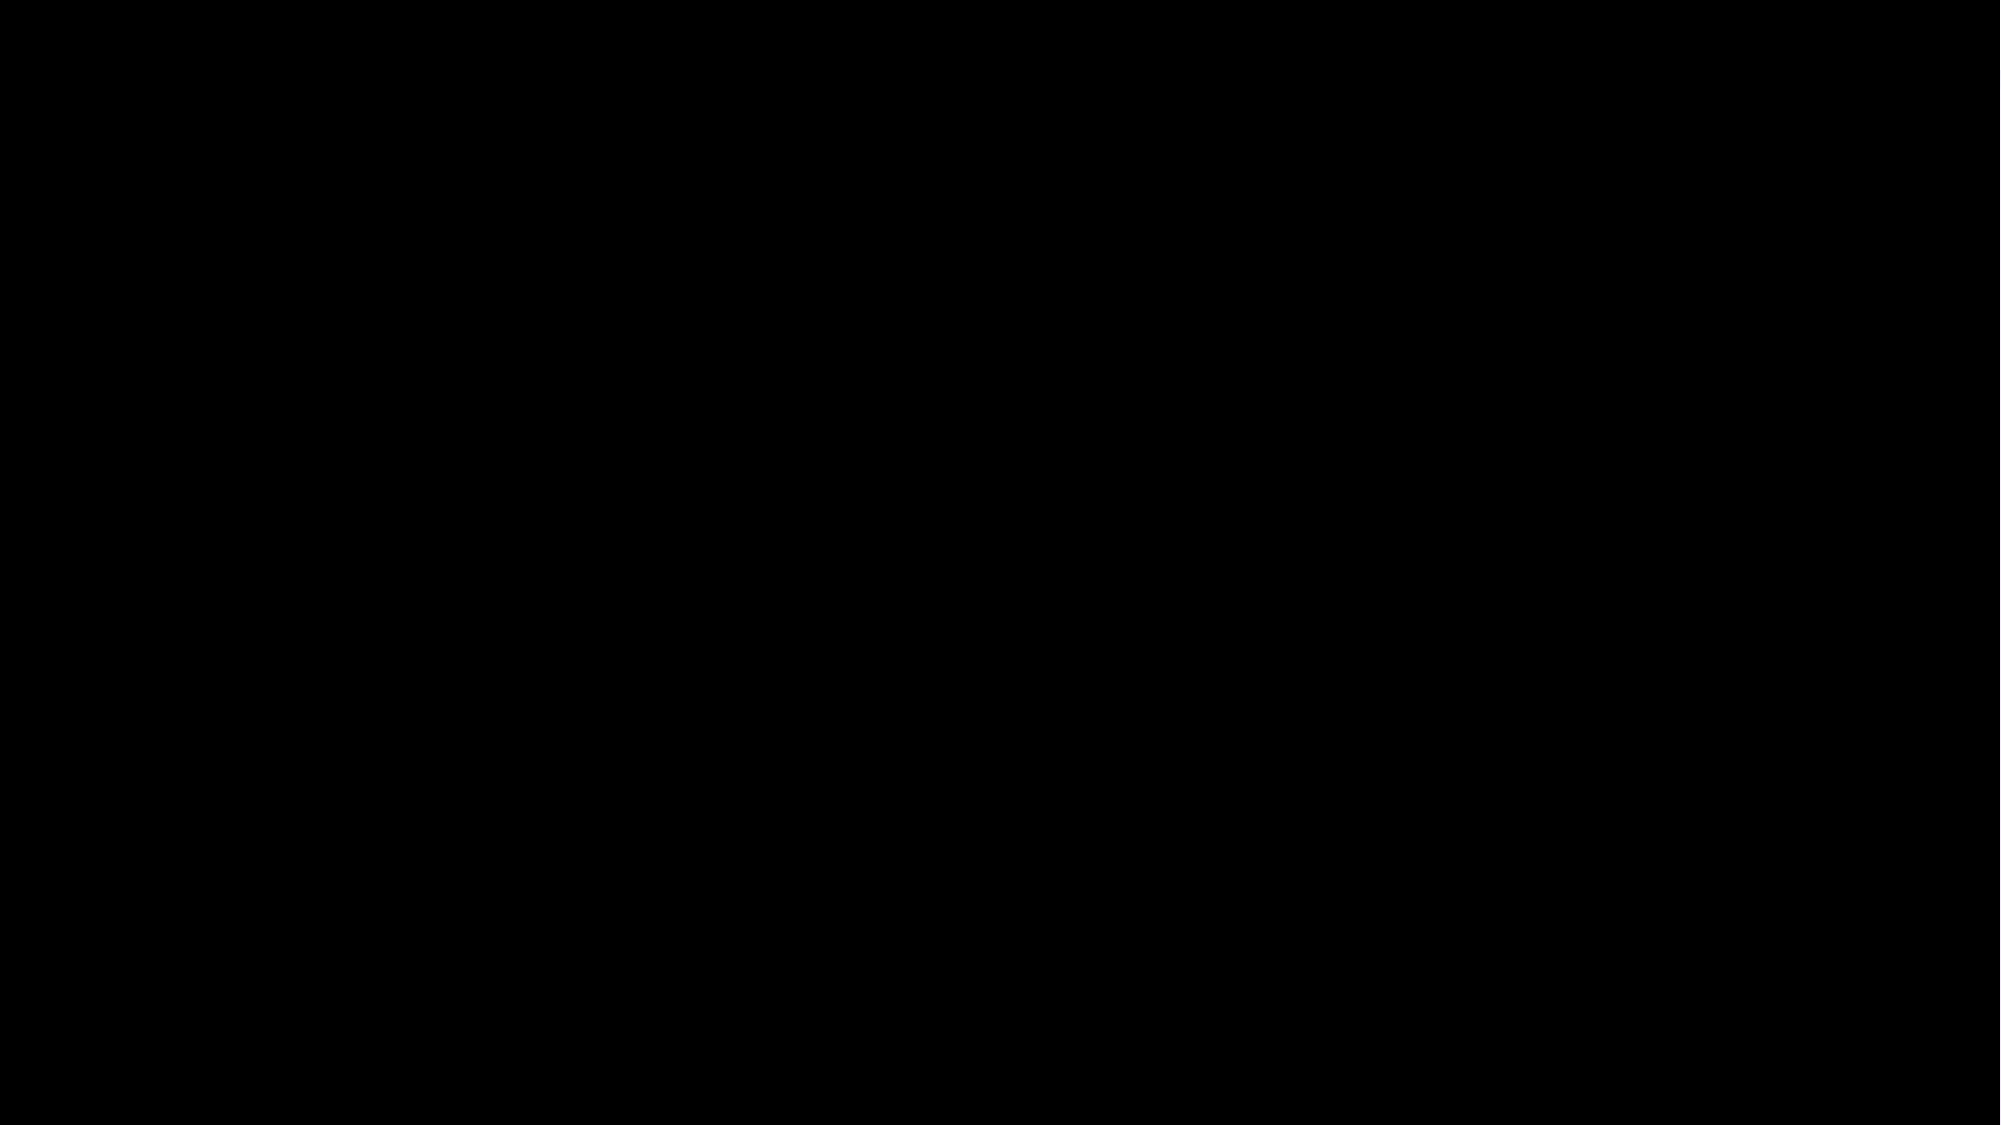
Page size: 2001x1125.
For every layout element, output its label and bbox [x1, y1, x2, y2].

text_box [0, 0, 2000, 1125]
